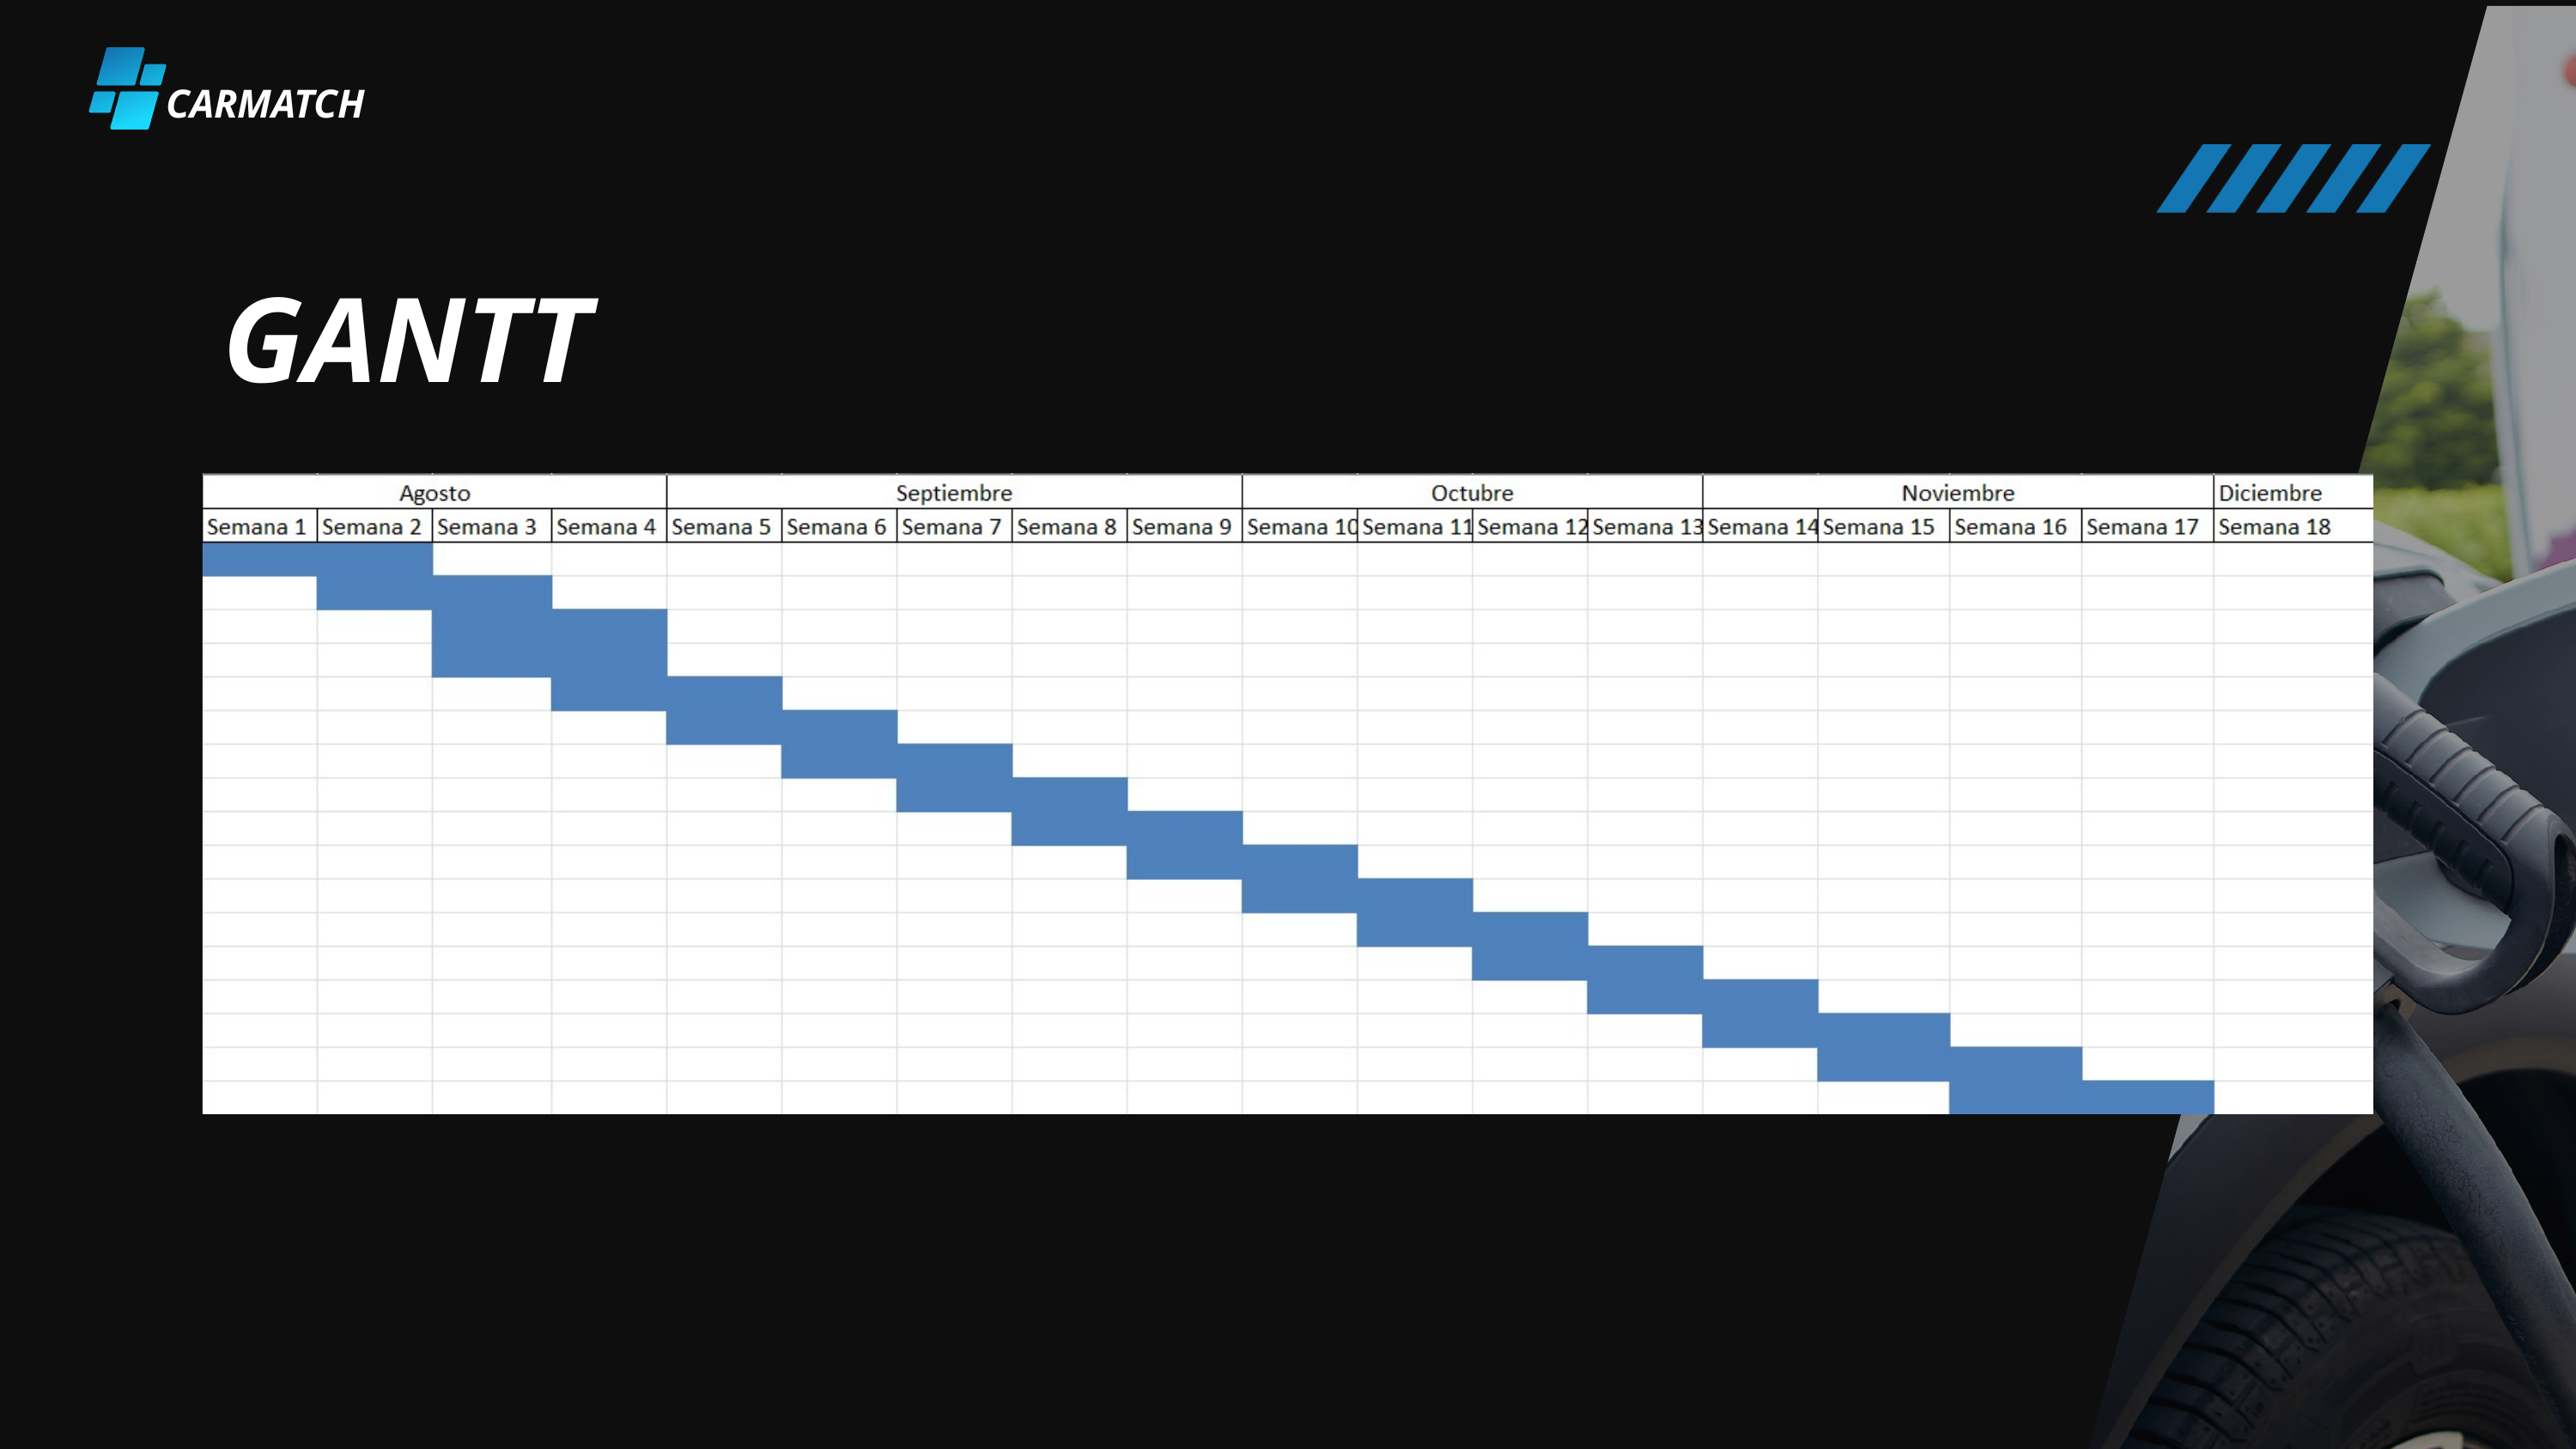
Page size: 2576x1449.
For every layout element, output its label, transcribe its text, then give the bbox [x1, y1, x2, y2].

text_box GANTT [222, 288, 701, 406]
text_box [202, 473, 2012, 1114]
text_box CARMATCH [166, 87, 411, 126]
text_box [88, 47, 167, 130]
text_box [2017, 5, 2576, 1449]
